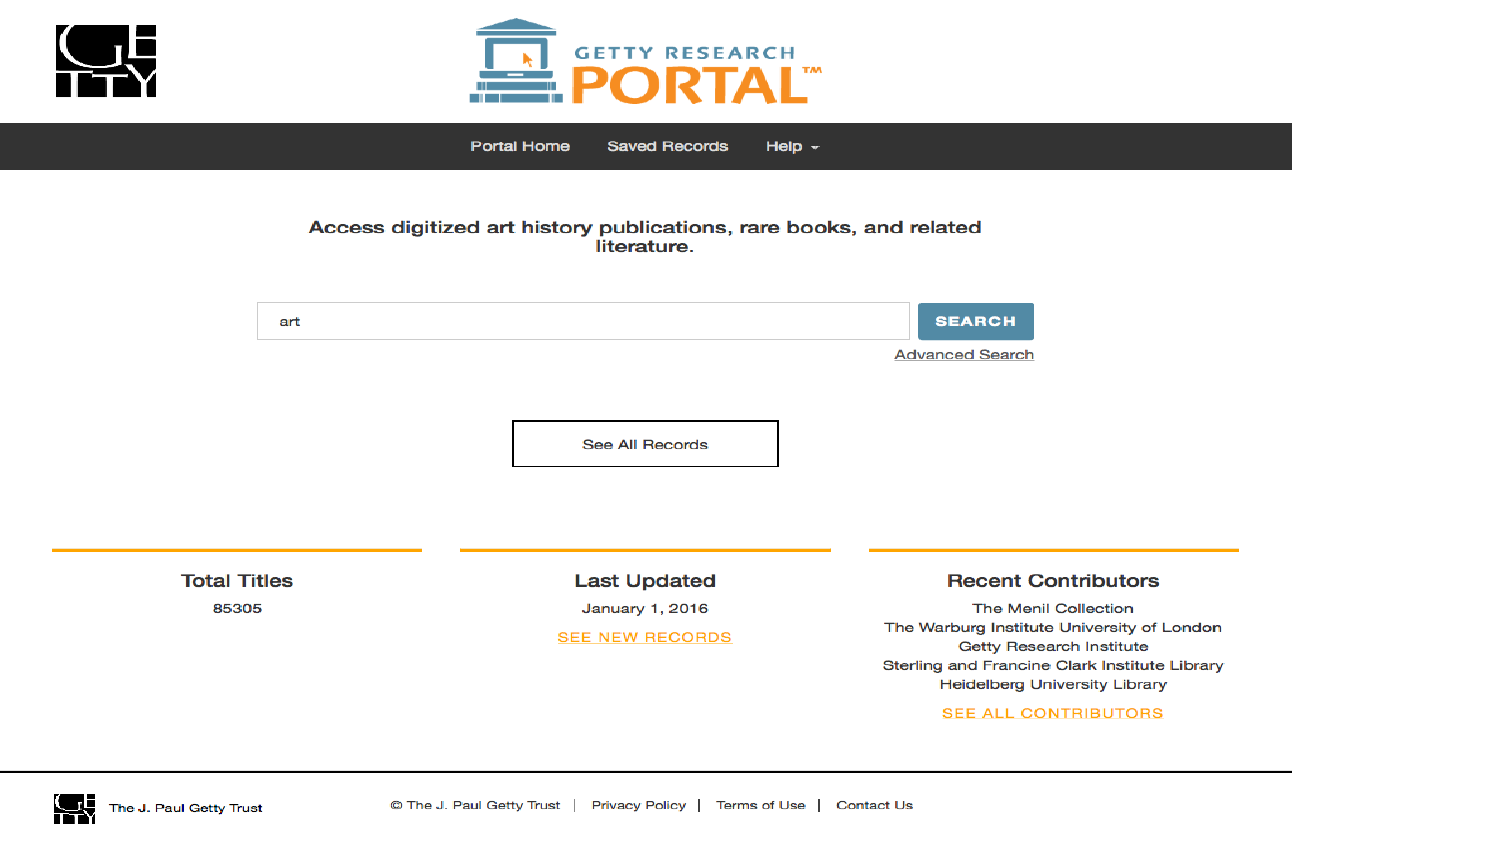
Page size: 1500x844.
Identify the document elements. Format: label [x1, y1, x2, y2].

picture [0, 0, 1292, 844]
